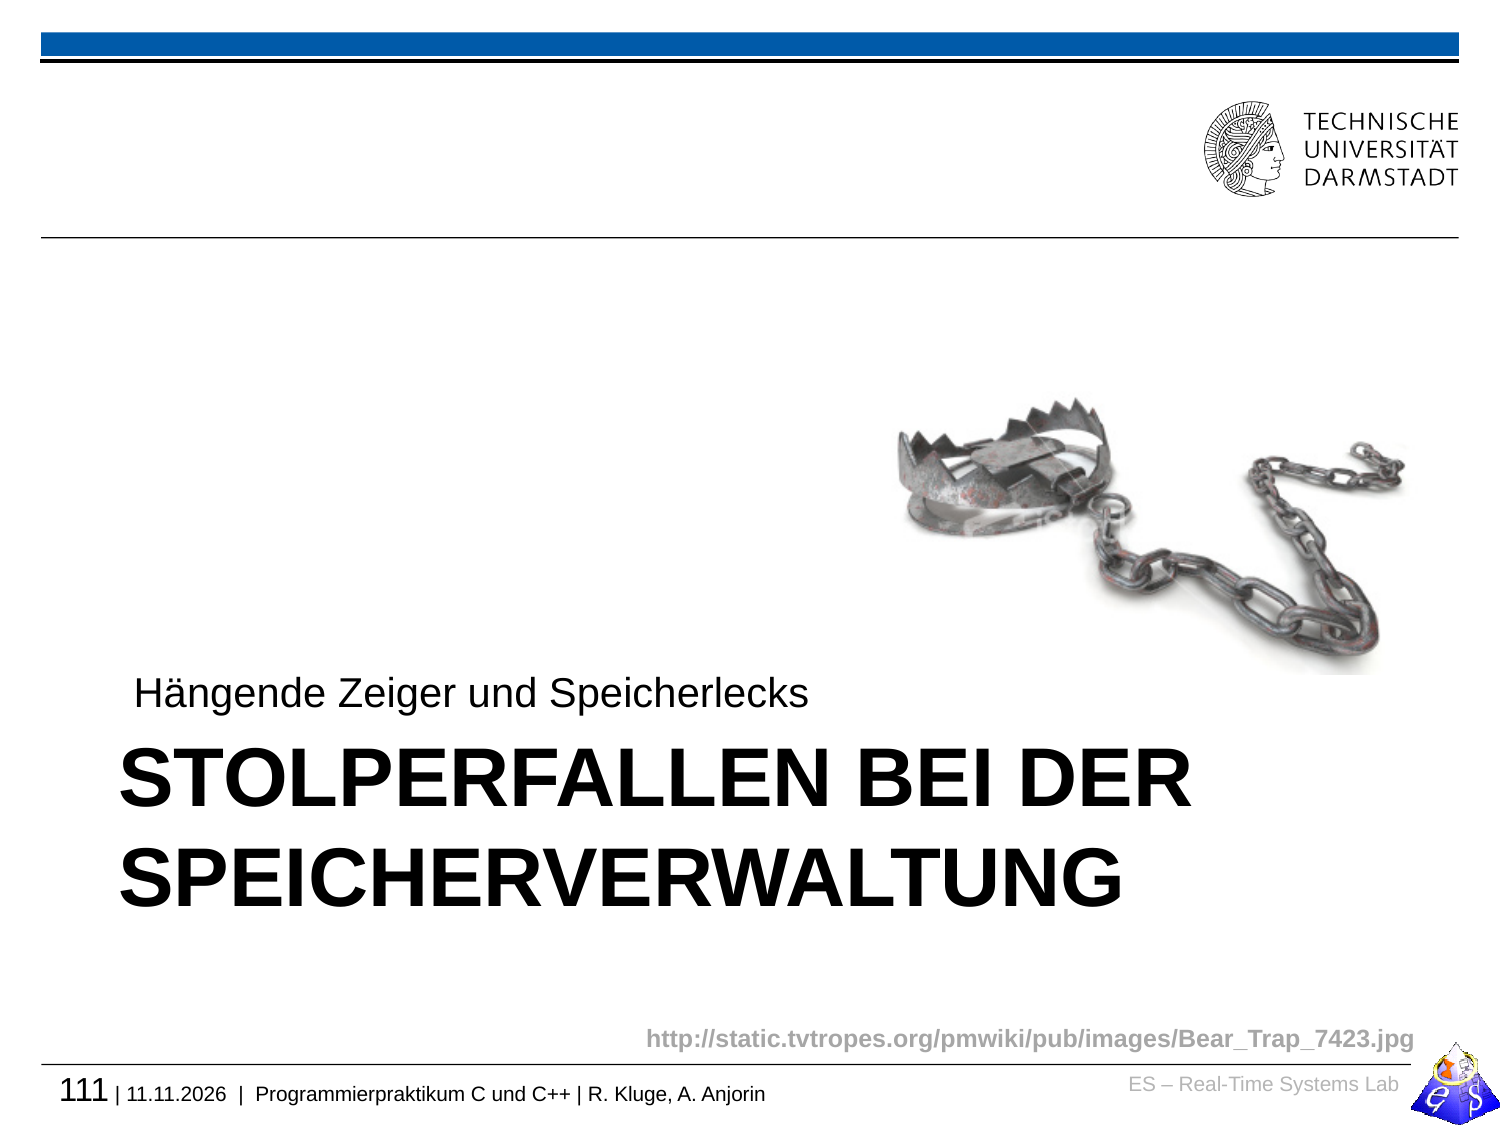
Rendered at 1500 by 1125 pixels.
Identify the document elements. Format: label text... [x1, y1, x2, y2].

picture [829, 278, 1424, 675]
picture [1411, 1041, 1500, 1125]
picture [1175, 84, 1483, 214]
title Stolperfallen bei der Speicherverwaltung [118, 723, 1394, 947]
list Hängende Zeiger und Speicherlecks [118, 476, 1394, 723]
text_box http://static.tvtropes.org/pmwiki/pub/images/Bear_Trap_7423.jpg [620, 1017, 1443, 1061]
